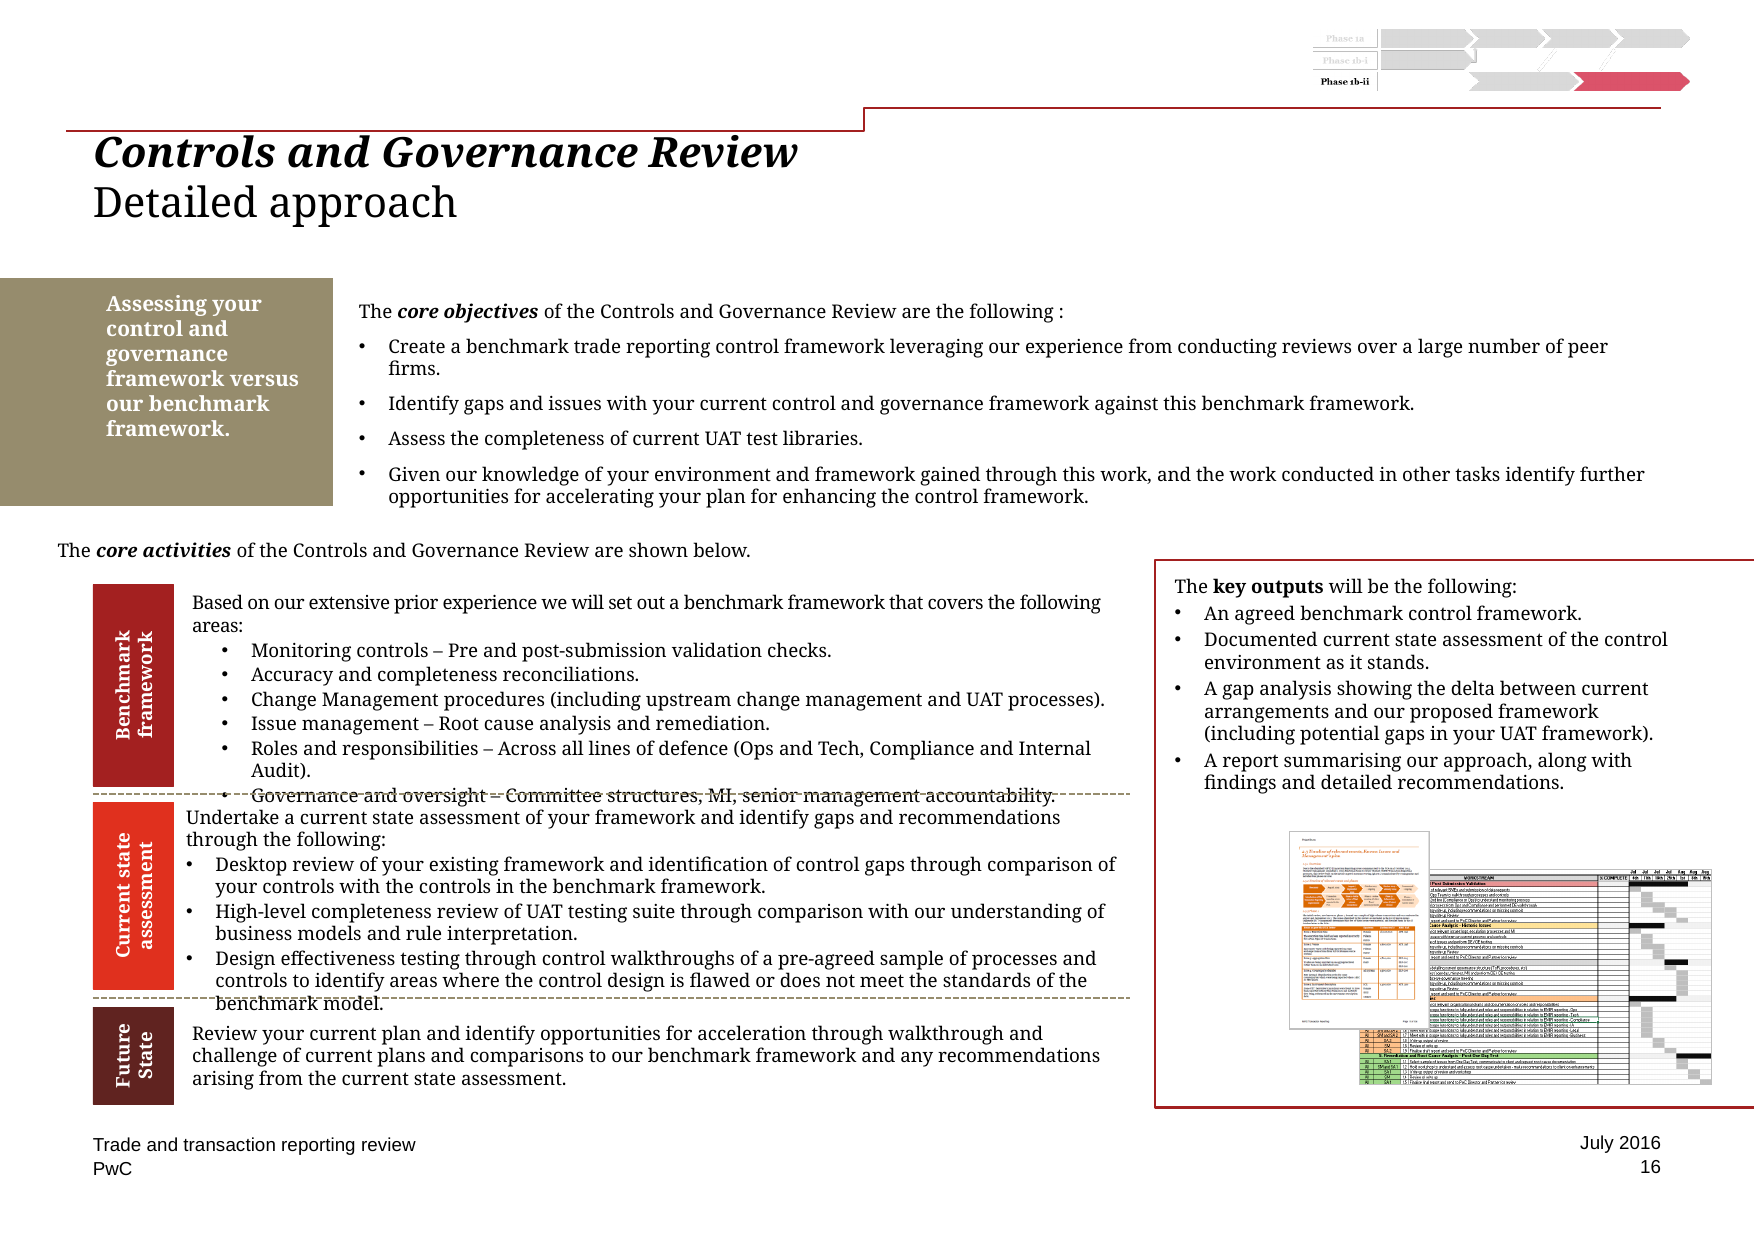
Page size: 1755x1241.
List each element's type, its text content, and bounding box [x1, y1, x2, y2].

picture [1312, 29, 1690, 93]
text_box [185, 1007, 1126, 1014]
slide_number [1368, 1130, 1662, 1156]
picture [1289, 832, 1712, 1086]
text_box Current state assessment [91, 800, 176, 991]
text_box Assessing your control and governance framework versus our benchmark framework. [0, 278, 333, 506]
text_box Based on our extensive prior experience we will set out a benchmark framework that covers the following areas: Monitoring controls – Pre and post-submission validation checks. Accuracy and completeness reconciliations. Change Management procedures (including upstream change management and UAT processes). Issue management – Root cause analysis and remediation. Roles and responsibilities – Across all lines of defence (Ops and Tech, Compliance and Internal Audit). Governance and oversight – Committee structures, MI, senior management accountability. [192, 591, 1132, 807]
text_box Undertake a current state assessment of your framework and identify gaps and recommendations through the following: Desktop review of your existing framework and identification of control gaps through comparison of your controls with the controls in the benchmark framework. High-level completeness review of UAT testing suite through comparison with our understanding of business models and rule interpretation. Design effectiveness testing through control walkthroughs of a pre-agreed sample of processes and controls to identify areas where the control design is flawed or does not meet the standards of the benchmark model. [185, 805, 1126, 997]
title Controls and Governance Review Detailed approach [93, 126, 1662, 255]
text_box The core activities of the Controls and Governance Review are shown below. [57, 538, 878, 561]
text_box Future State [91, 1005, 176, 1106]
text_box Review your current plan and identify opportunities for acceleration through walkthrough and challenge of current plans and comparisons to our benchmark framework and any recommendations arising from the current state assessment. [192, 1021, 1132, 1089]
text_box [1153, 558, 1755, 1110]
footer Trade and transaction reporting review [93, 1130, 677, 1156]
text_box Benchmark framework [91, 583, 176, 788]
text_box The core objectives of the Controls and Governance Review are the following : Create a benchmark trade reporting control framework leveraging our experience from conducting reviews over a large number of peer firms. Identify gaps and issues with your current control and governance framework against this benchmark framework. Assess the completeness of current UAT test libraries. Given our knowledge of your environment and framework gained through this work, and the work conducted in other tasks identify further opportunities for accelerating your plan for enhancing the control framework. [358, 299, 1662, 573]
slide_number 16 [1368, 1156, 1662, 1180]
